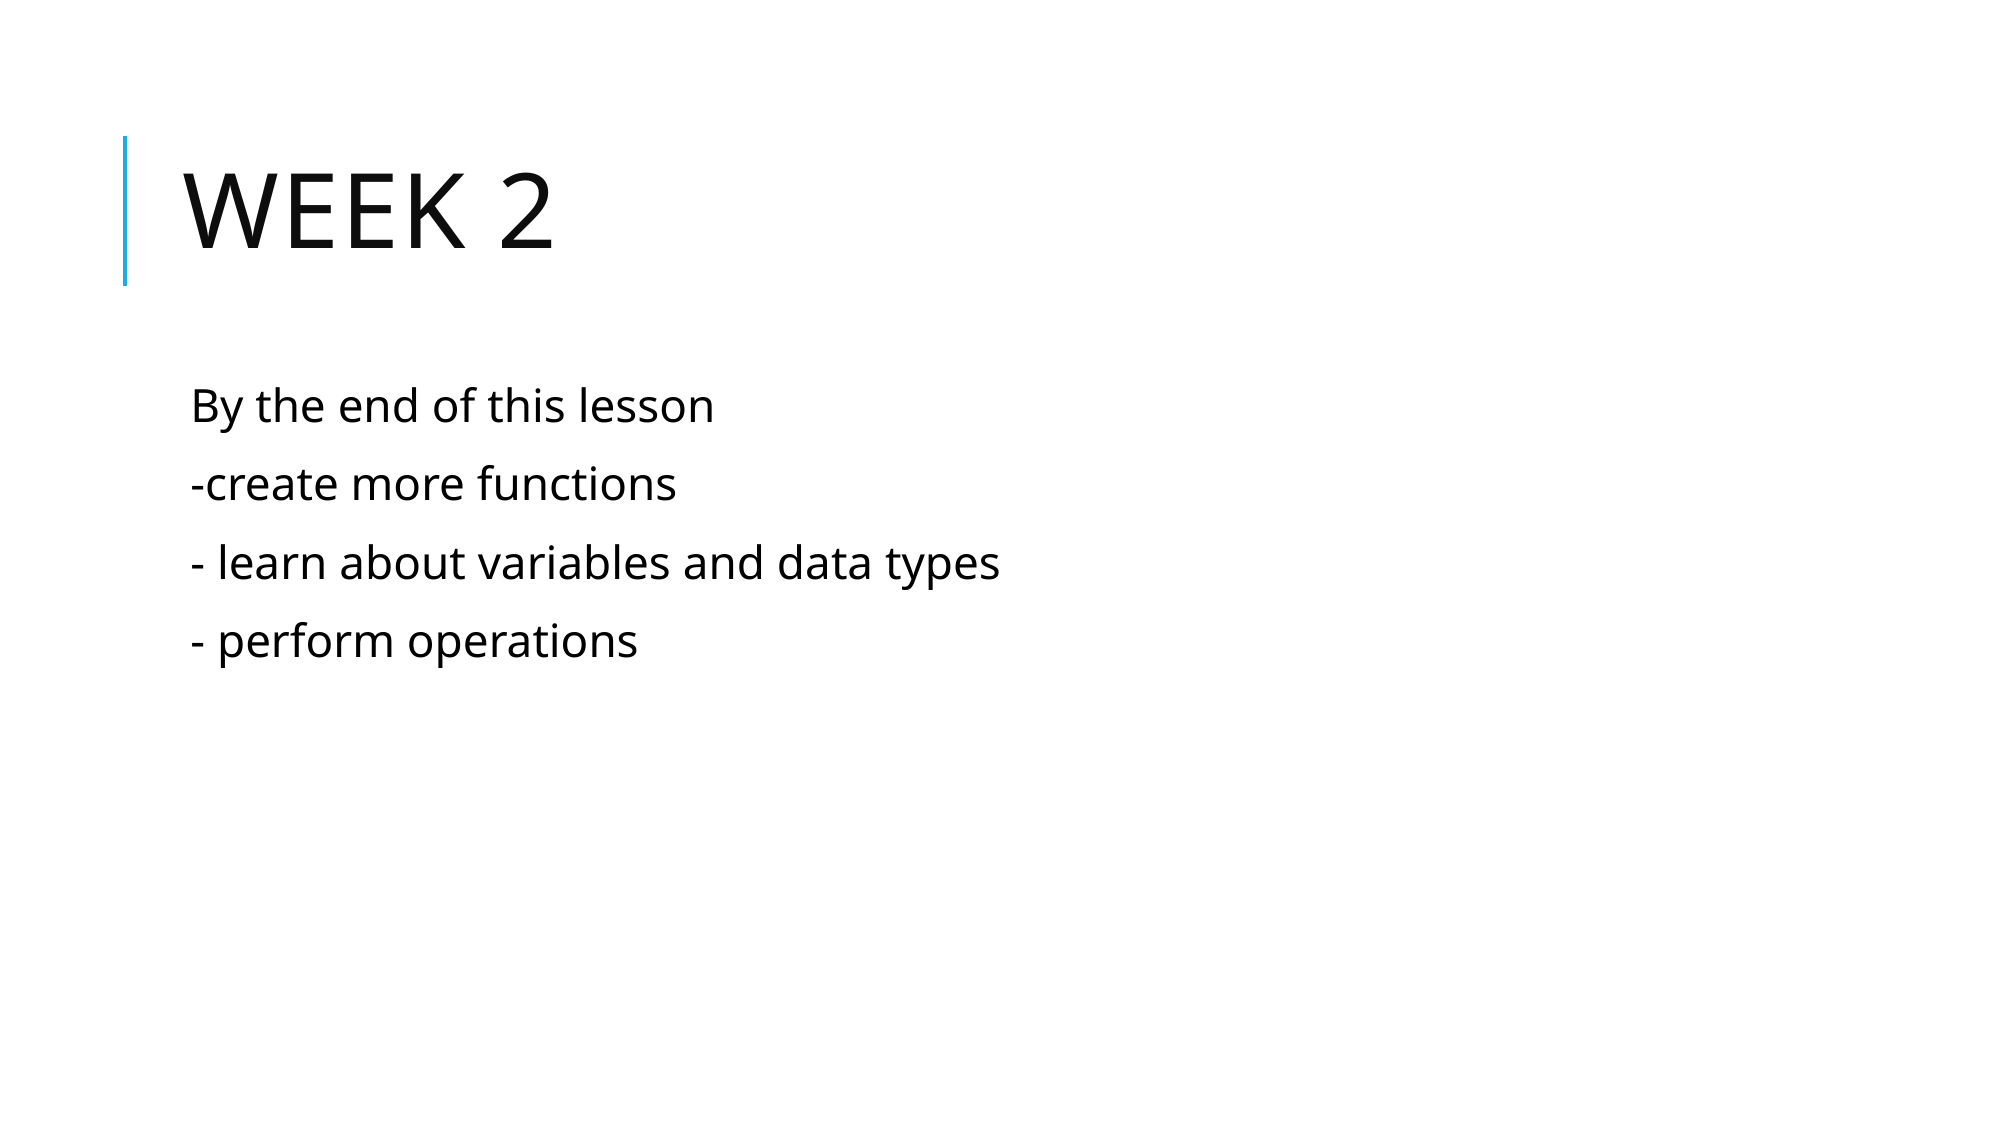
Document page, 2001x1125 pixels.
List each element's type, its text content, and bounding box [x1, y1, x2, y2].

title Week 2 [168, 96, 1763, 342]
list By the end of this lesson -create more functions - learn about variables and data types - perform operations [168, 375, 1763, 1035]
